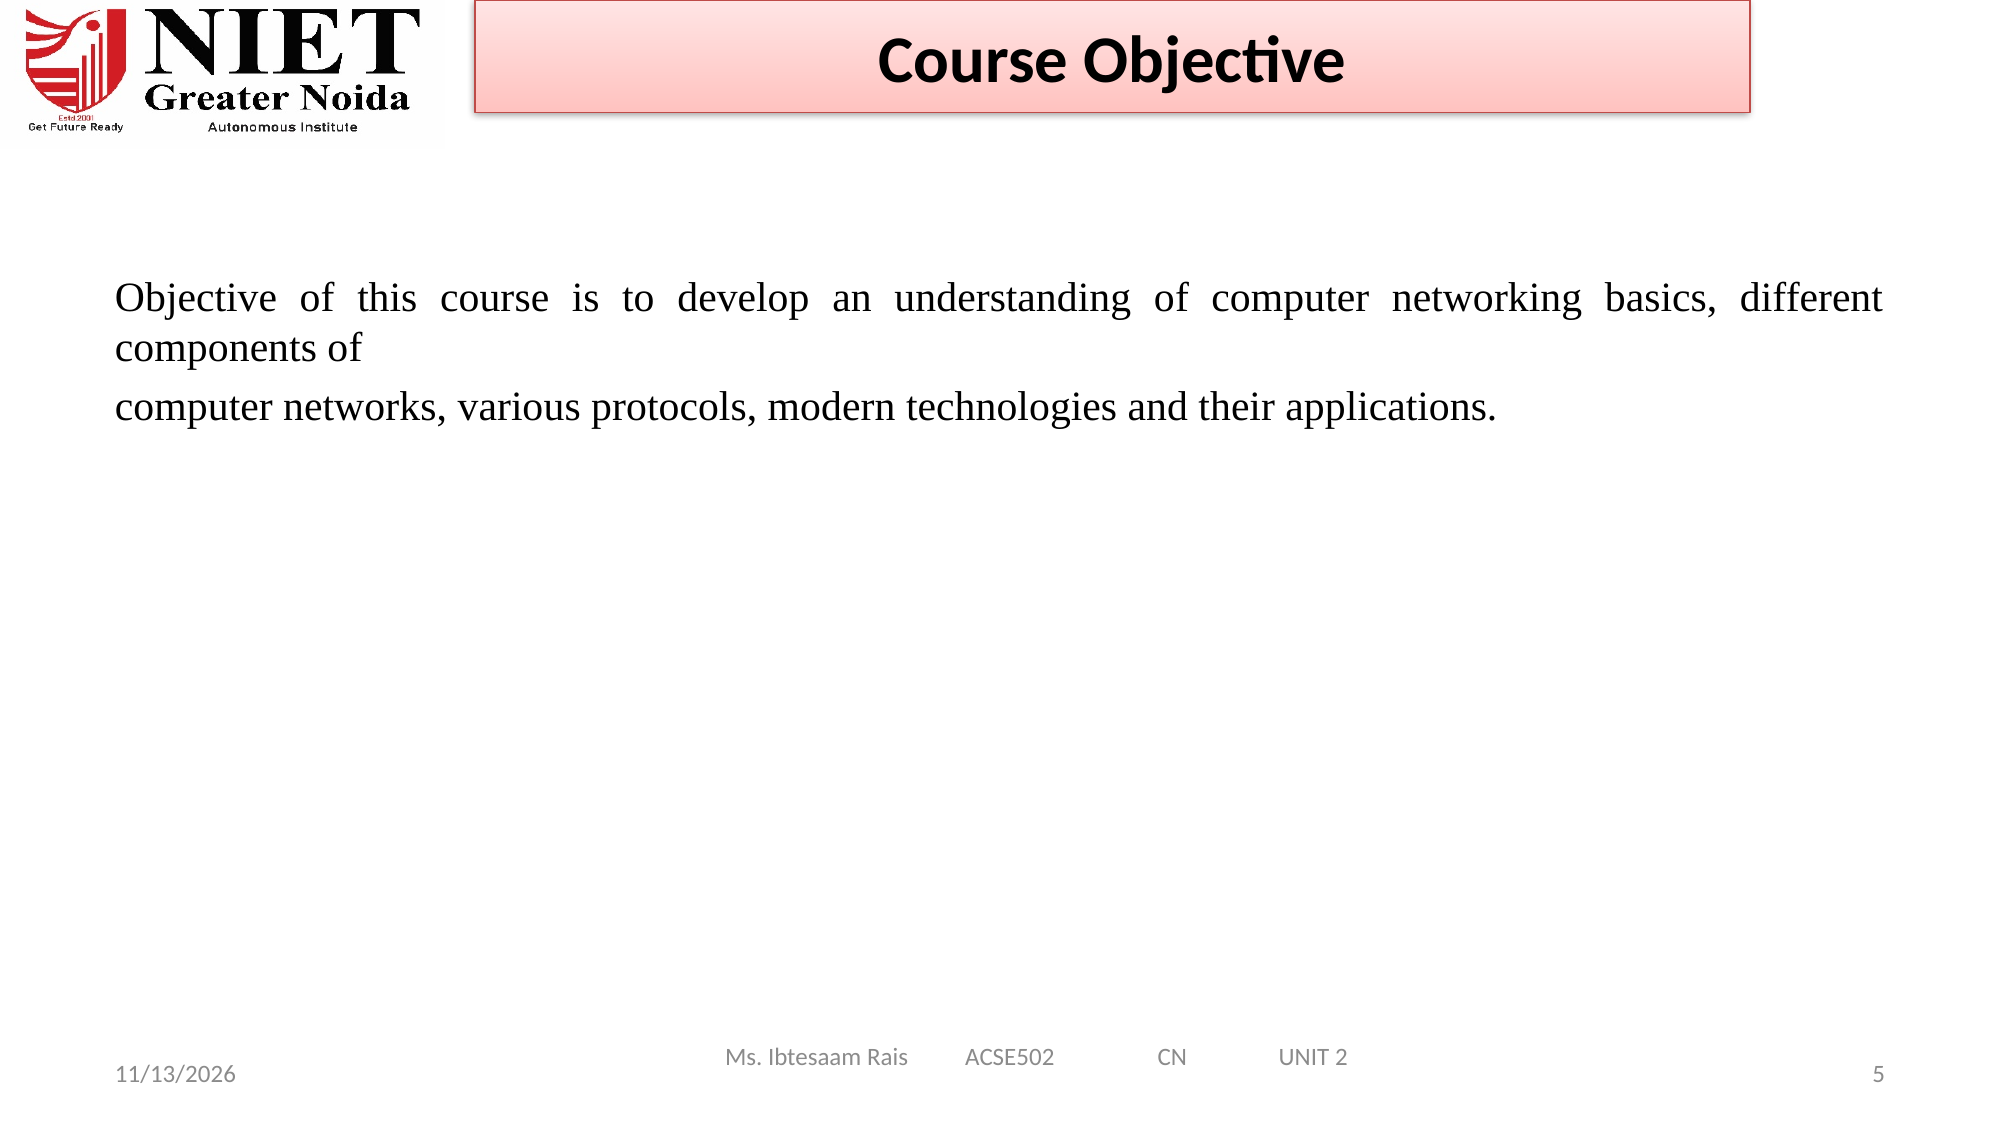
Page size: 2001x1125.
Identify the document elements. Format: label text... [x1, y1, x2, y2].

slide_number 5 [1433, 1042, 1900, 1103]
picture [0, 0, 445, 149]
list Objective of this course is to develop an understanding of computer networking basics, different components of computer networks, various protocols, modern technologies and their applications. [99, 262, 1900, 1005]
text_box Course Objective [474, 0, 1751, 113]
footer Ms. Ibtesaam Rais ACSE502 CN UNIT 2 [624, 1025, 1450, 1085]
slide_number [99, 1042, 567, 1103]
